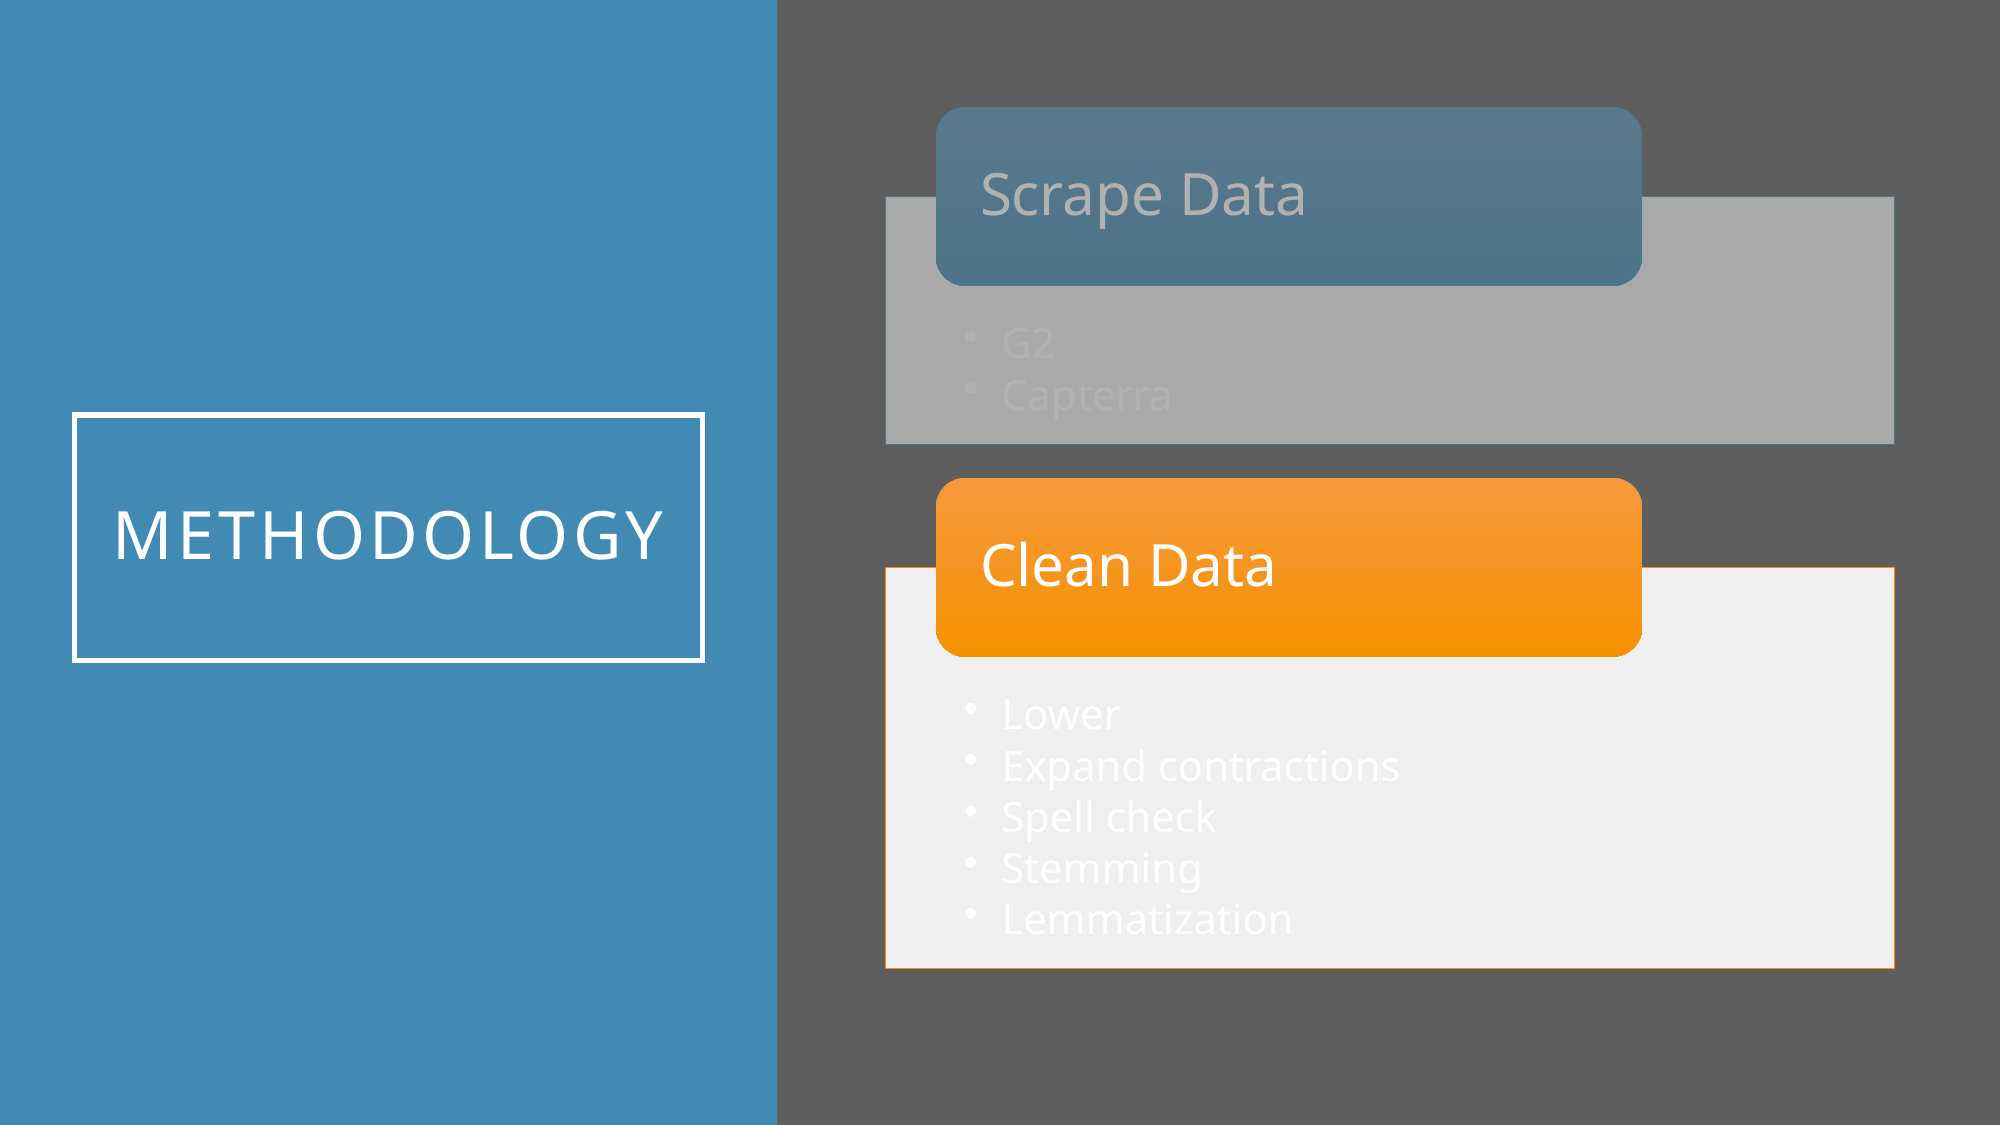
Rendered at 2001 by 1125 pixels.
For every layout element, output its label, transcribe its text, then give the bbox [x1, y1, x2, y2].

text_box [0, 0, 778, 1125]
text_box [816, 61, 1946, 472]
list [885, 104, 1895, 971]
text_box Methodology [74, 415, 703, 661]
text_box [779, 0, 2000, 1125]
